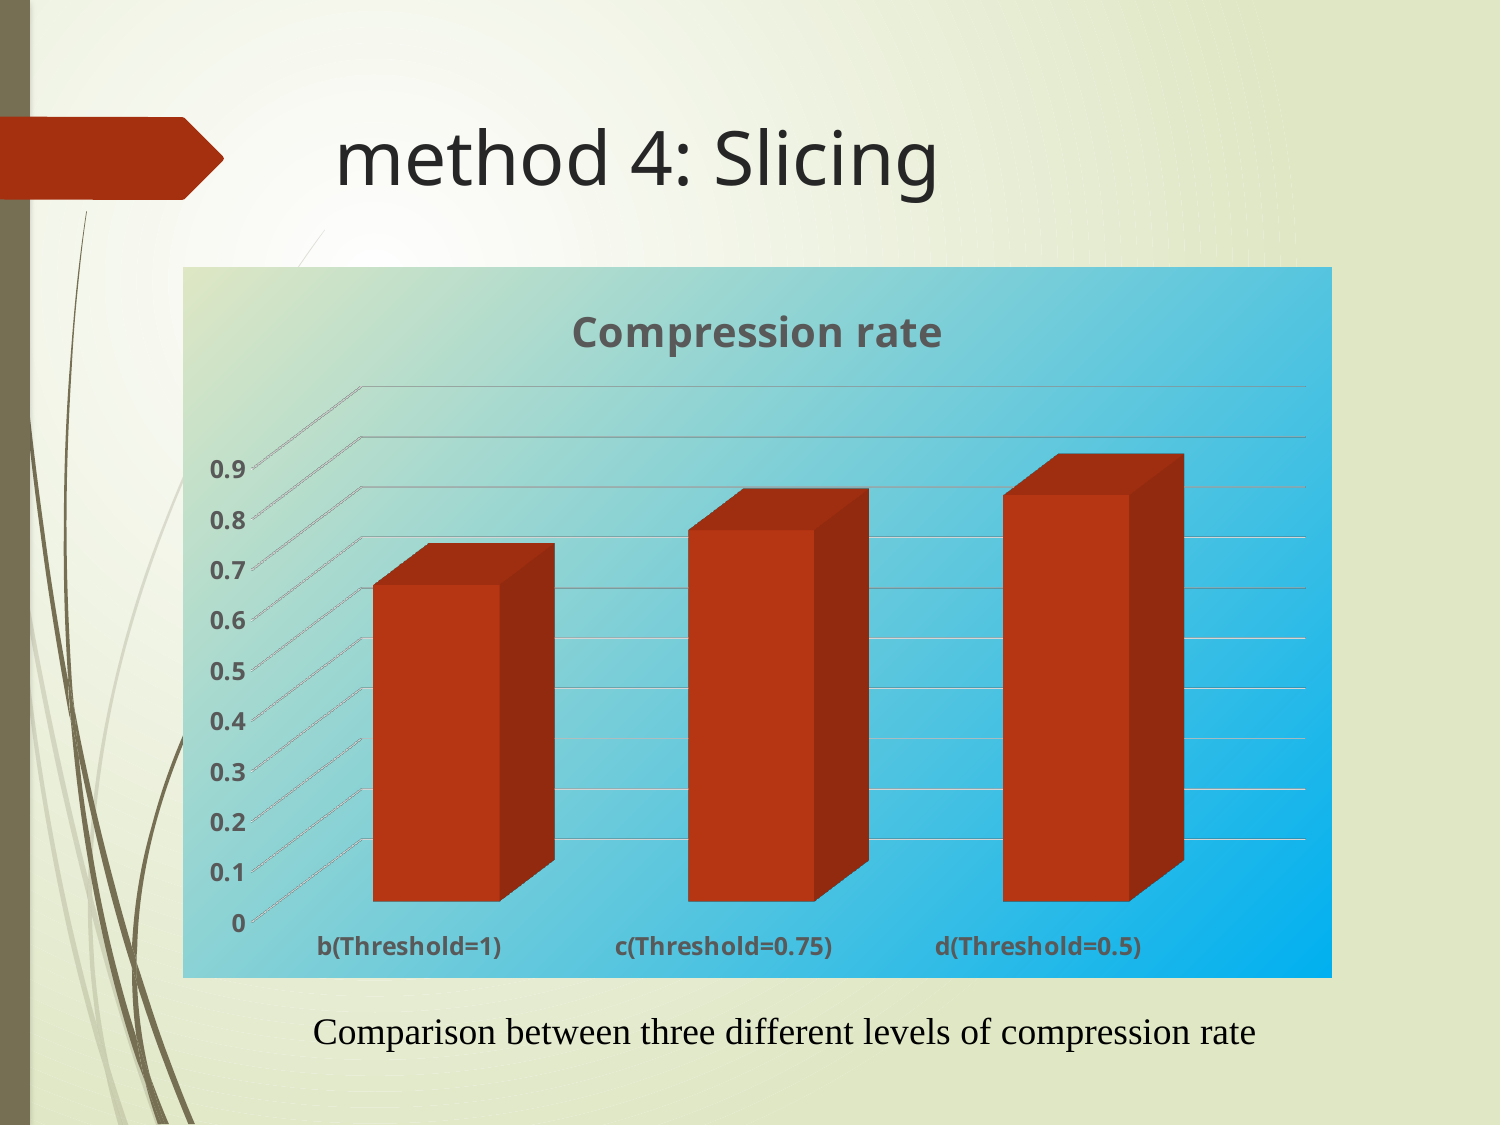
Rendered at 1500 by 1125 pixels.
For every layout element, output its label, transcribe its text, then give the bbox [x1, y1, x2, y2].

text_box Comparison between three different levels of compression rate [298, 999, 1273, 1060]
title method 4: Slicing [319, 102, 1400, 313]
chart [182, 266, 1333, 978]
